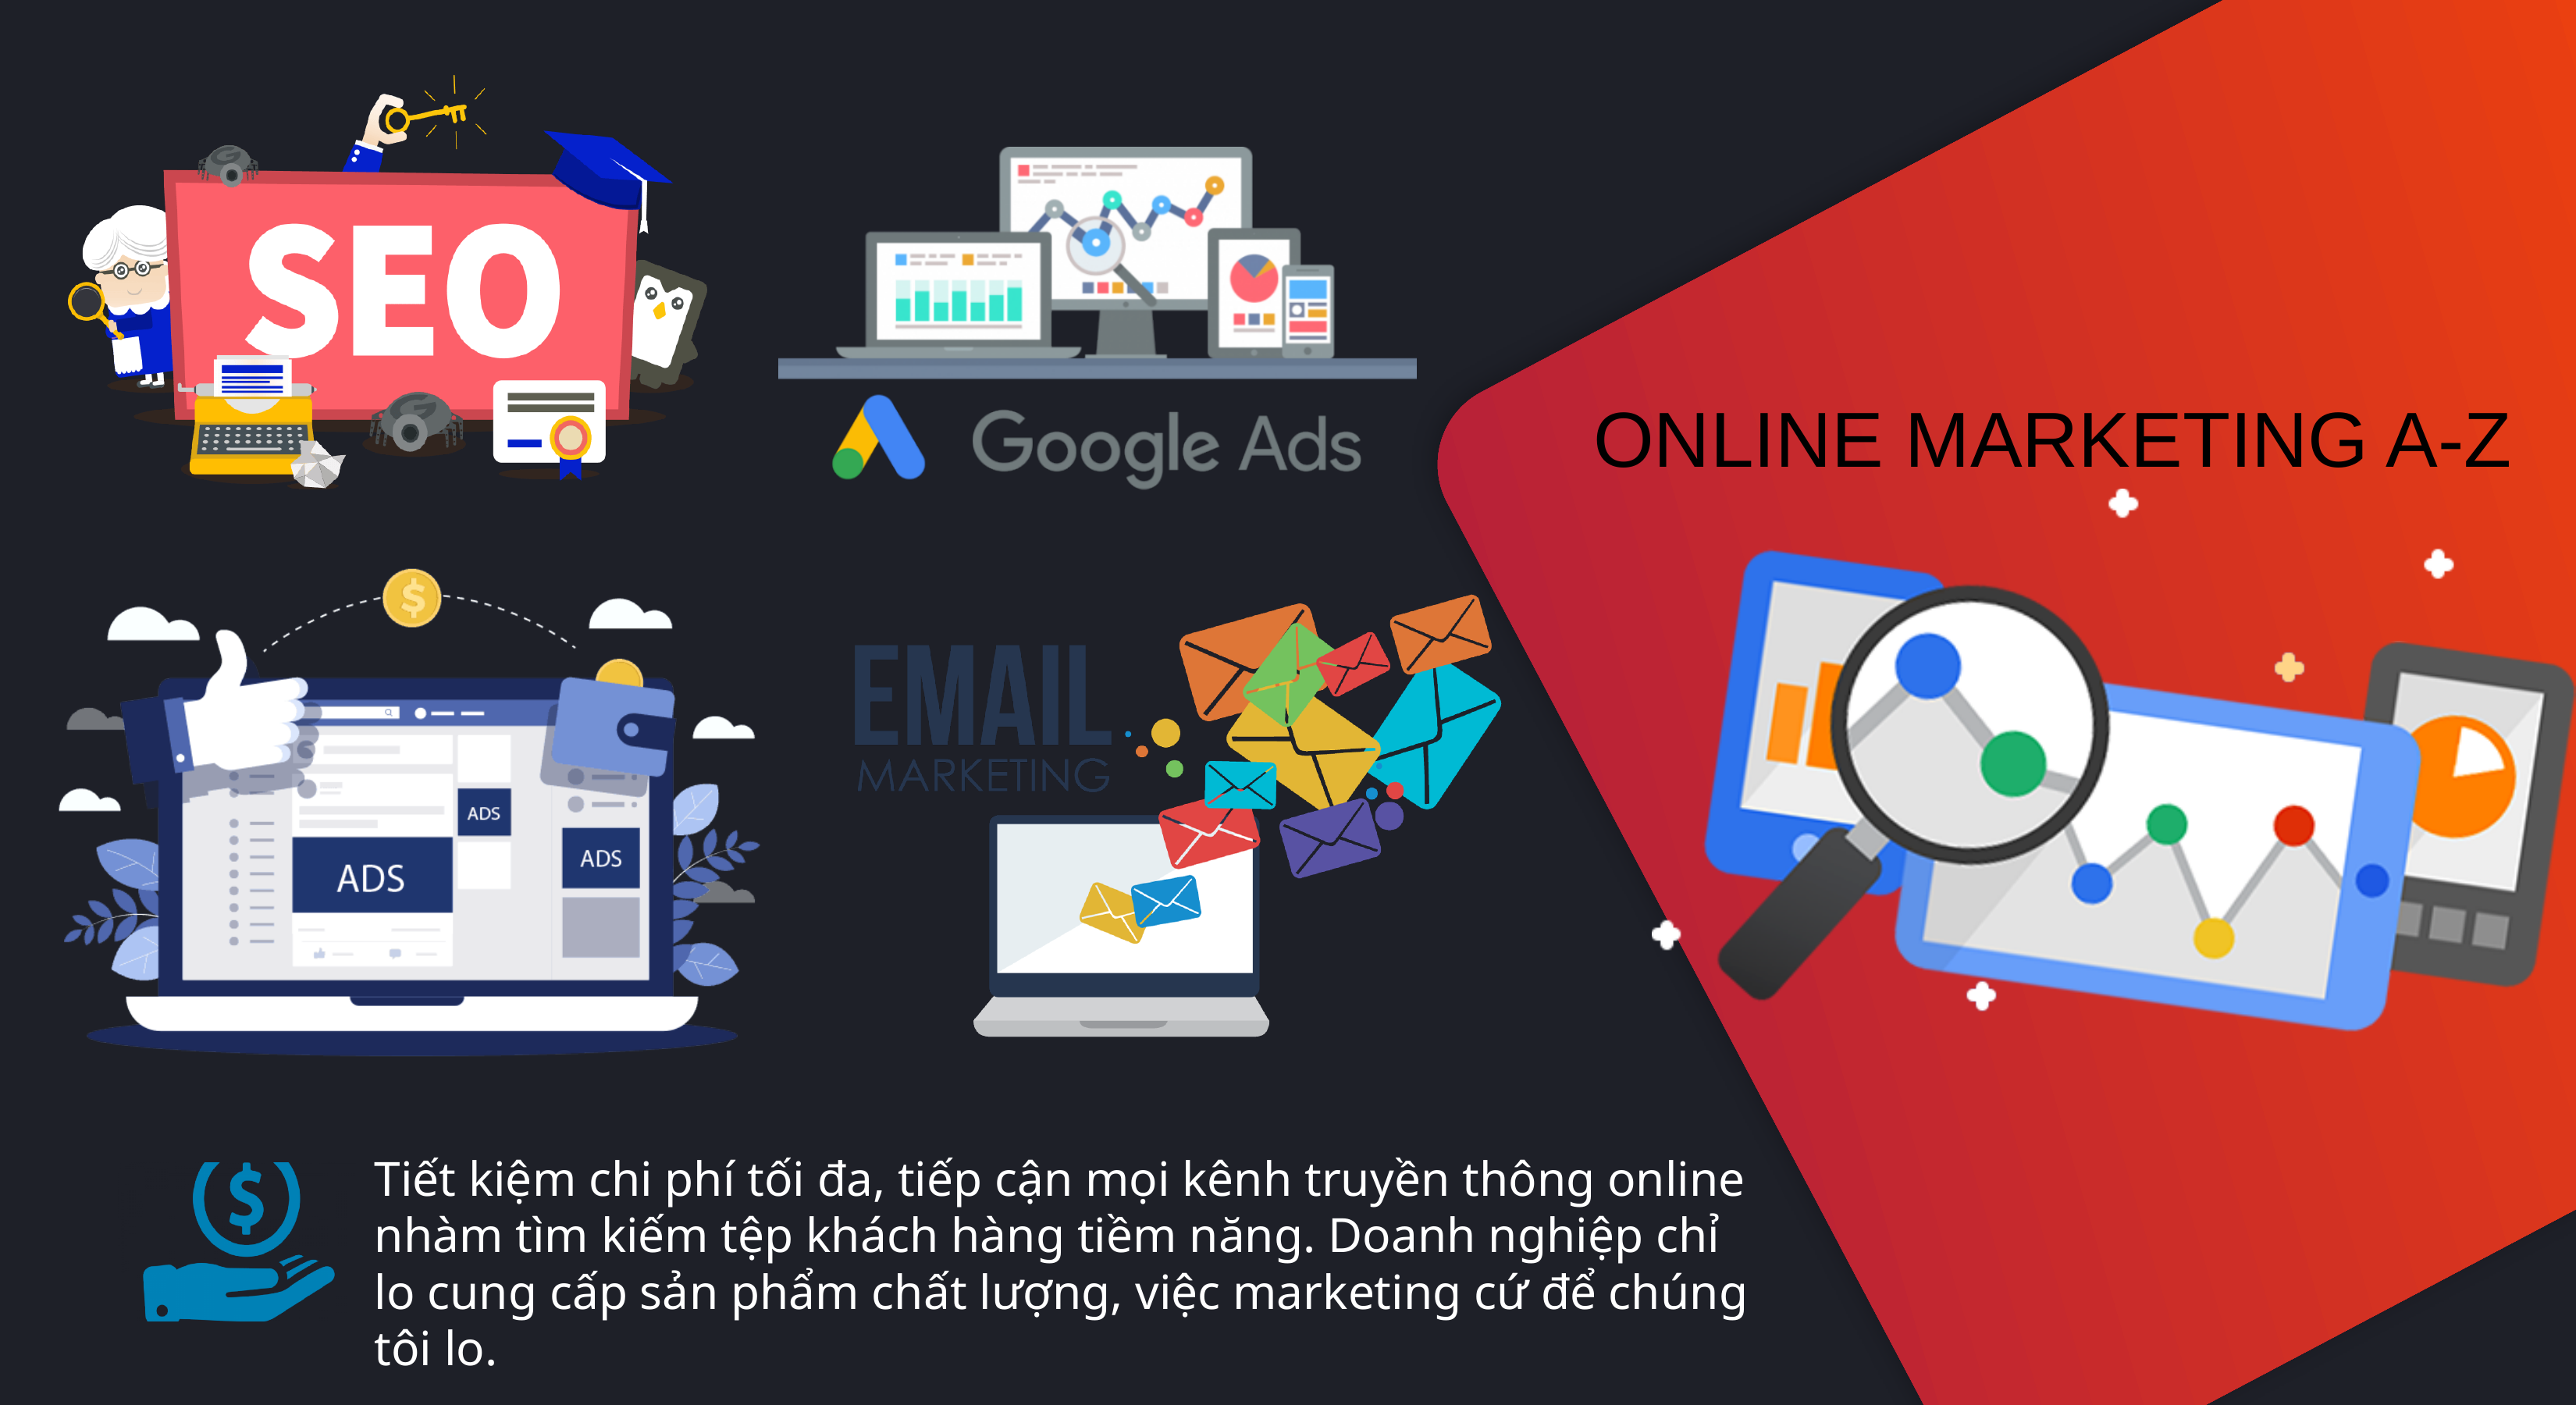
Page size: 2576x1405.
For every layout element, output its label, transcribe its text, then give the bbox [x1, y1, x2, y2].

picture [1652, 489, 2576, 1048]
text_box ONLINE MARKETING A-Z [1587, 382, 2519, 489]
picture [777, 146, 1417, 505]
text_box Tiết kiệm chi phí tối đa, tiếp cận mọi kênh truyền thông online nhàm tìm kiếm tệp khách hàng tiềm năng. Doanh nghiệp chỉ lo cung cấp sản phẩm chất lượng, việc marketing cứ để chúng tôi lo. [368, 860, 1777, 1382]
picture [158, 1306, 167, 1316]
picture [118, 1162, 356, 1322]
picture [205, 1162, 289, 1244]
picture [68, 75, 707, 490]
picture [0, 535, 1515, 1090]
